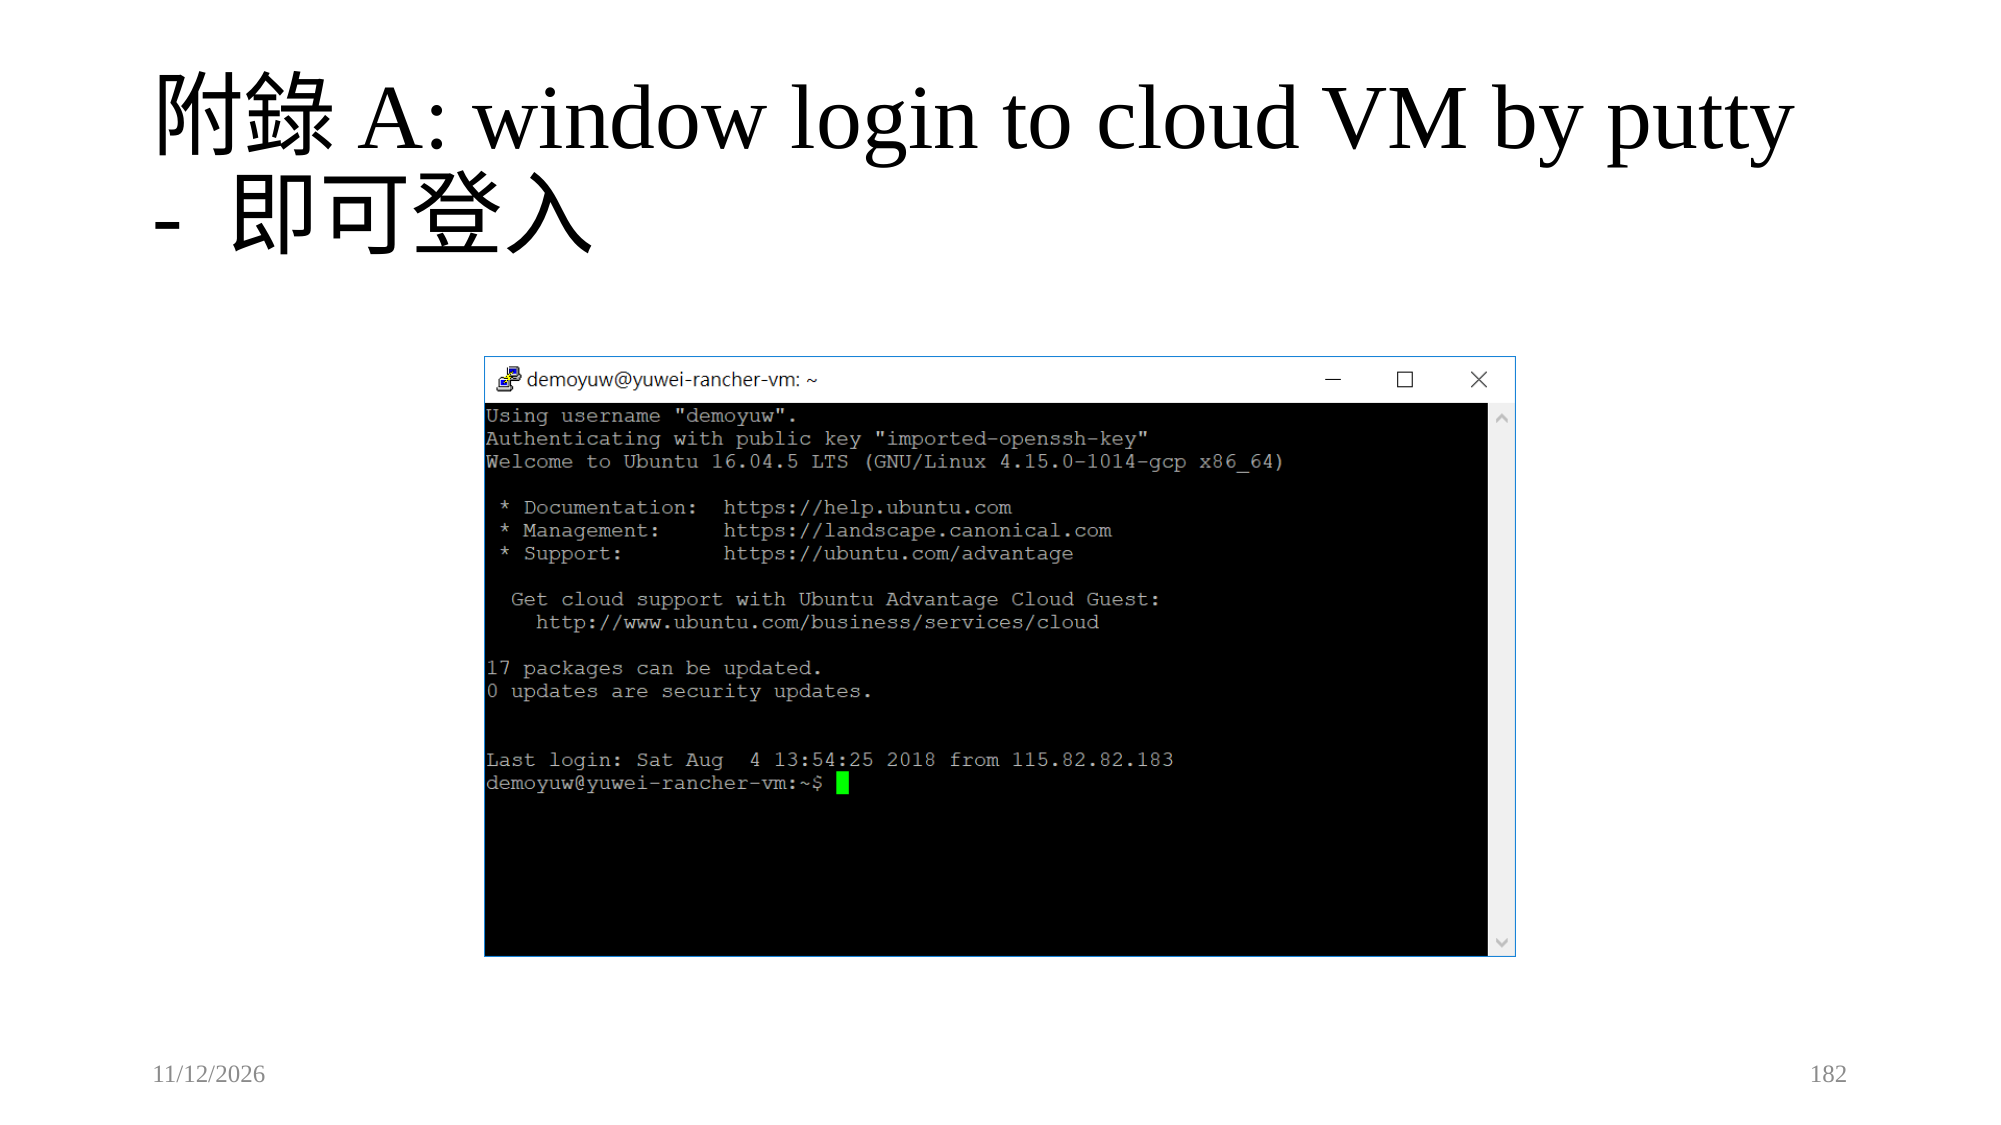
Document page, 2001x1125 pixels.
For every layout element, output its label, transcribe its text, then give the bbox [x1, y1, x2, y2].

slide_number 182 [1412, 1042, 1863, 1103]
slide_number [137, 1042, 588, 1103]
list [484, 356, 1516, 957]
title 附錄A: window login to cloud VM by putty - 即可登入 [137, 59, 1863, 278]
